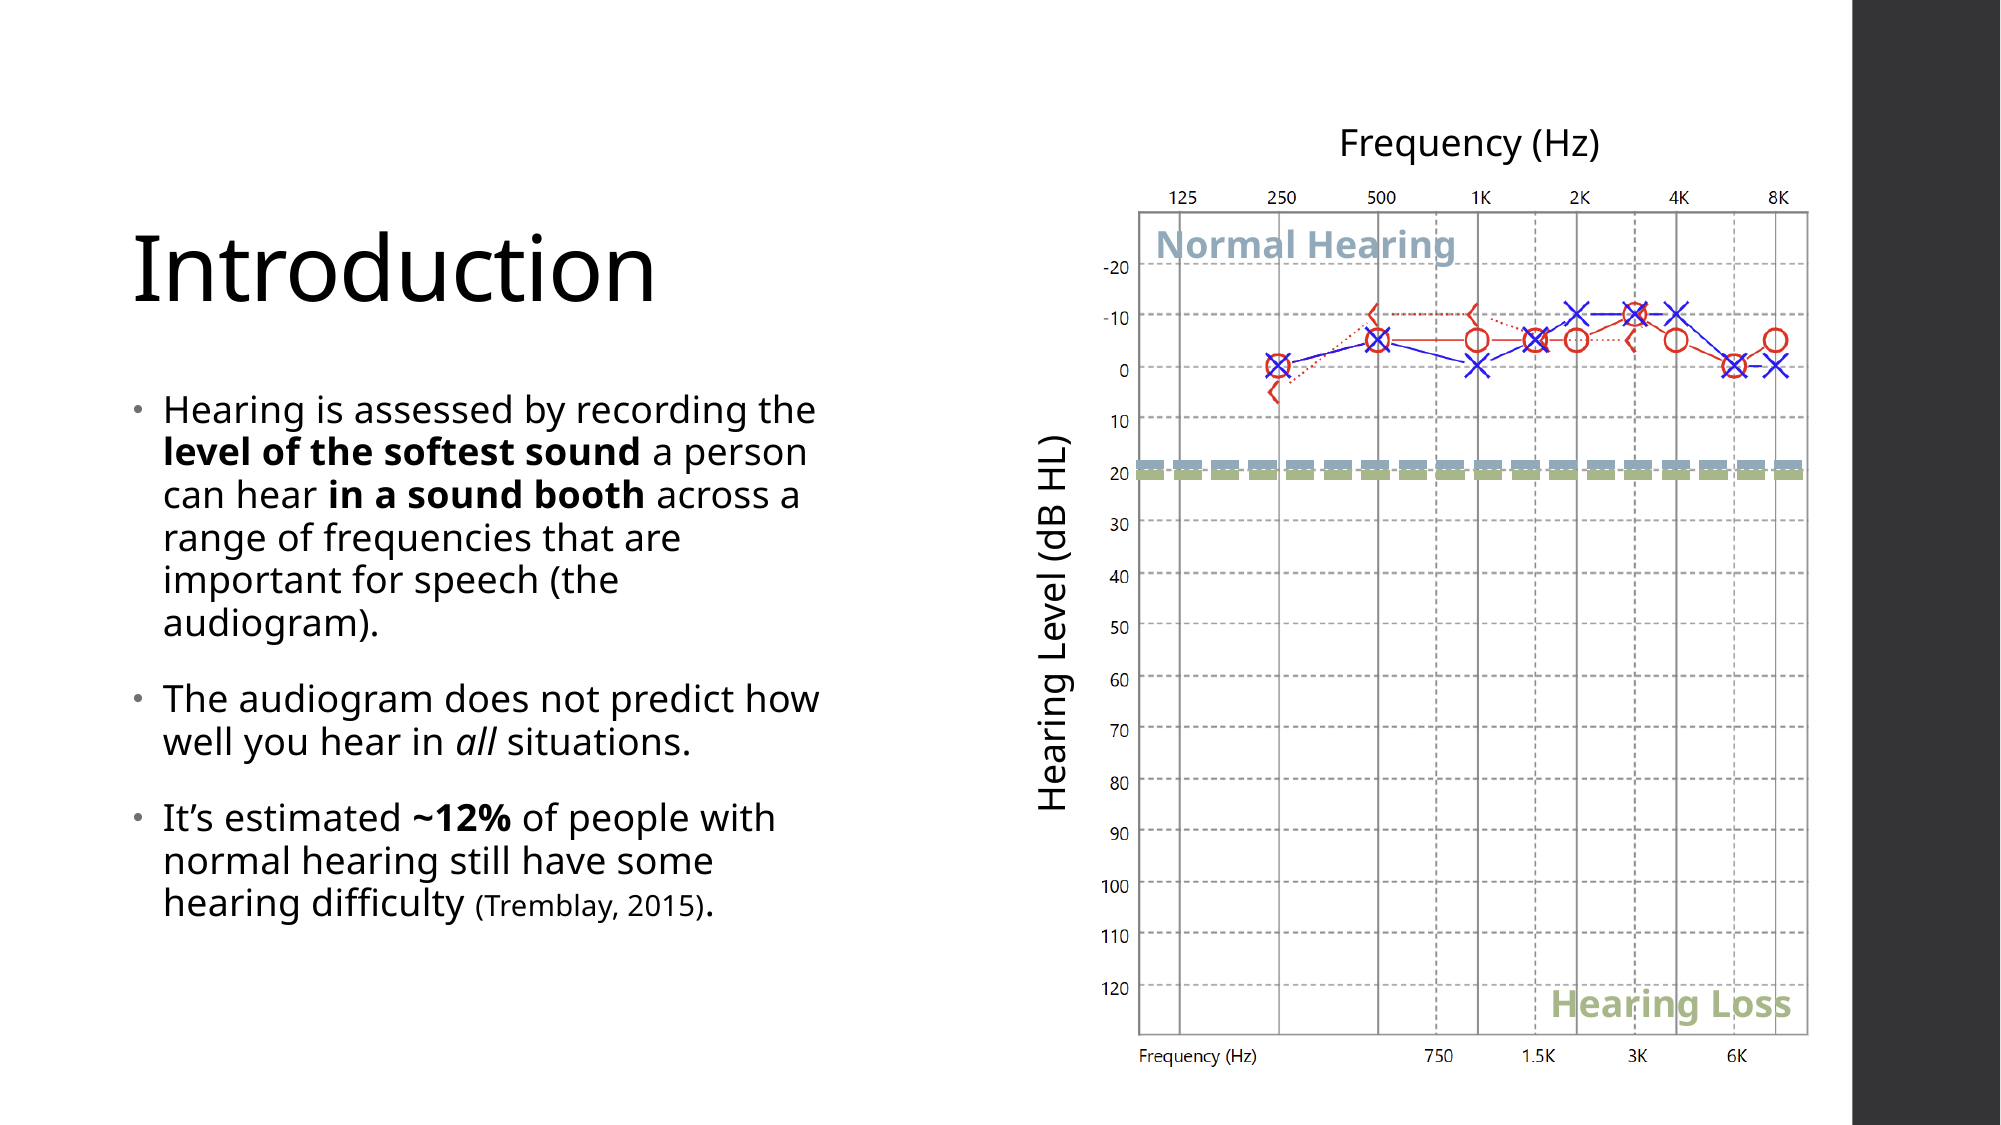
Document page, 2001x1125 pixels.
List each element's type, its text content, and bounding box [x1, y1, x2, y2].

picture [1095, 173, 1817, 1075]
title Introduction [117, 111, 862, 329]
text_box Frequency (Hz) [1324, 111, 1628, 168]
text_box Hearing Level (dB HL) [1020, 381, 1081, 829]
list Hearing is assessed by recording the level of the softest sound a person can hear in a sound booth across a range of frequencies that are important for speech (the audiogram). The audiogram does not predict how well you hear in all situations. It’s estimated ~12% of people with normal hearing still have some hearing difficulty (Tremblay, 2015). [117, 381, 862, 1014]
